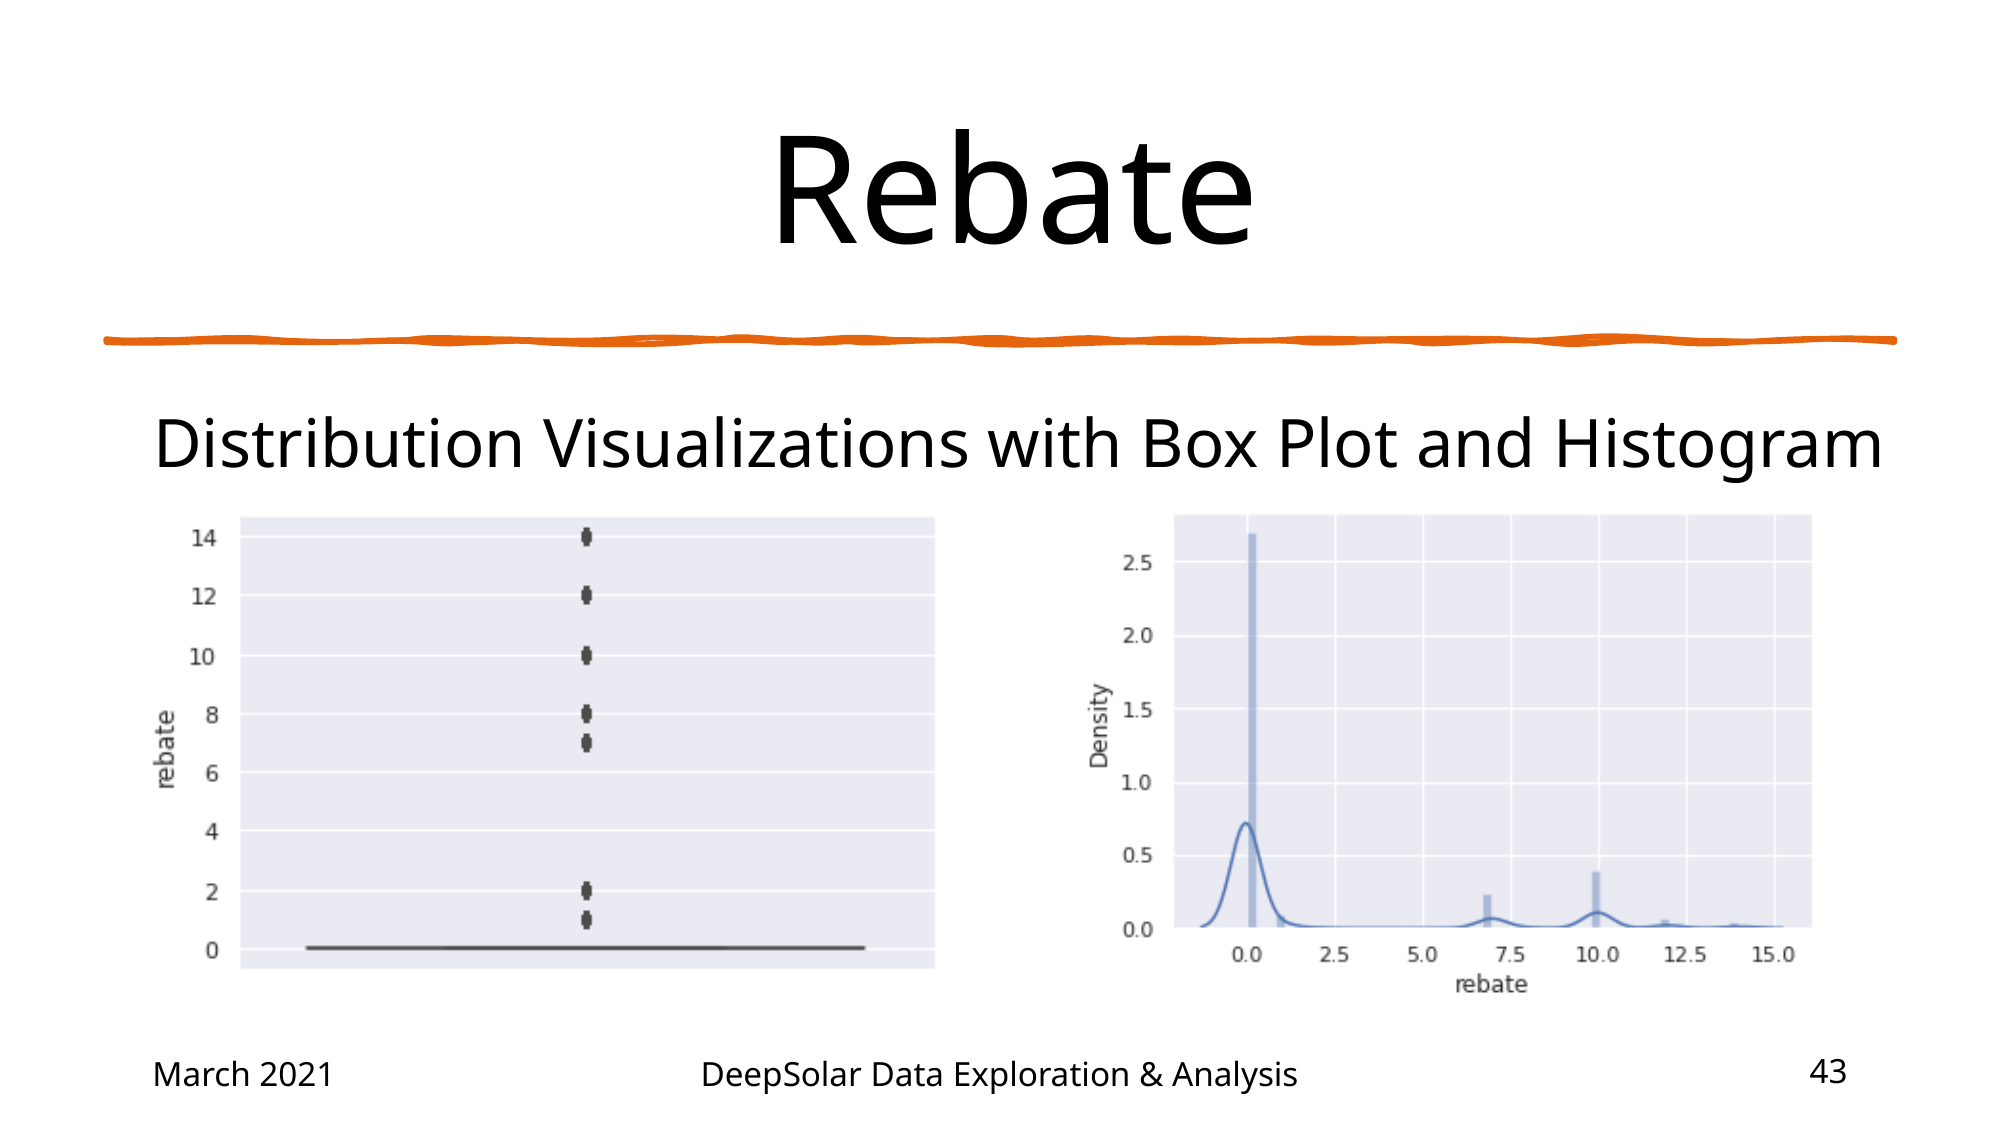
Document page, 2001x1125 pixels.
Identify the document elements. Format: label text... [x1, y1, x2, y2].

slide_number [137, 1042, 588, 1103]
picture [1075, 500, 1826, 1012]
list Distribution Visualizations with Box Plot and Histogram [137, 353, 1903, 489]
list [139, 503, 948, 984]
slide_number 43 [1412, 1042, 1863, 1103]
footer DeepSolar Data Exploration & Analysis [662, 1042, 1338, 1103]
title Rebate [150, 75, 1875, 293]
